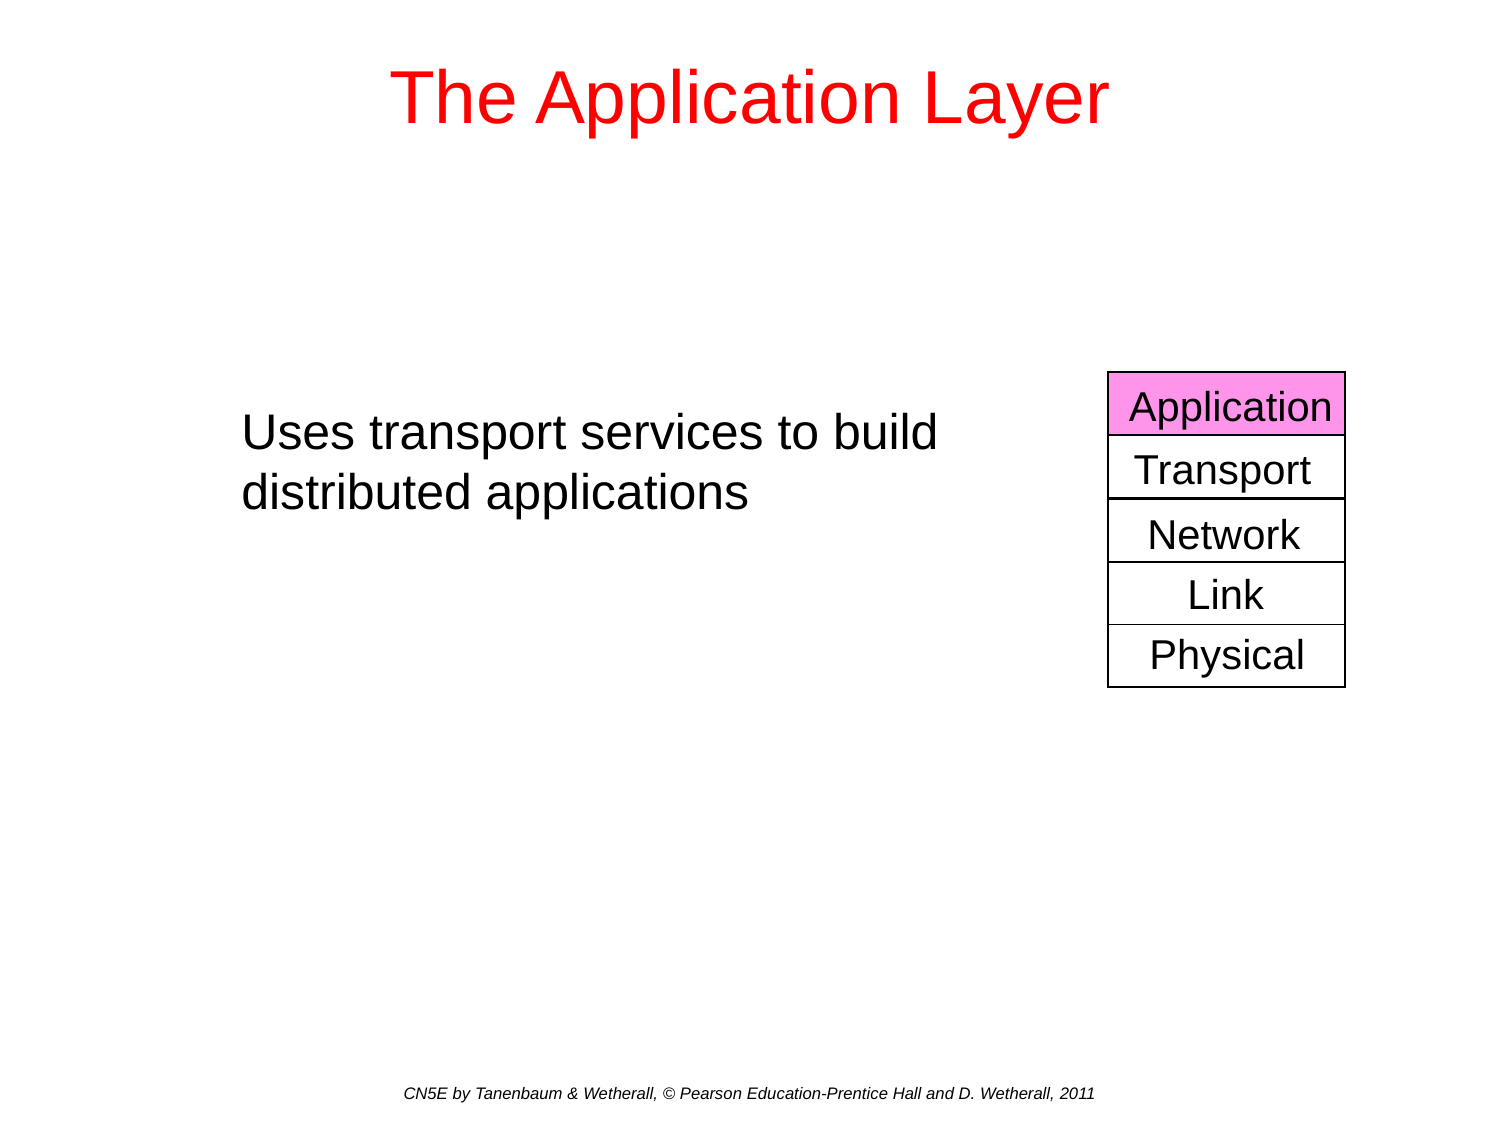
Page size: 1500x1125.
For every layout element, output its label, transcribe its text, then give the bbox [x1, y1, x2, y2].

footer CN5E by Tanenbaum & Wetherall, © Pearson Education-Prentice Hall and D. Wetherall, 2011 [0, 1074, 1500, 1125]
list Uses transport services to build distributed applications [226, 391, 1060, 1052]
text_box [1107, 371, 1349, 688]
title The Application Layer [0, 0, 1500, 188]
